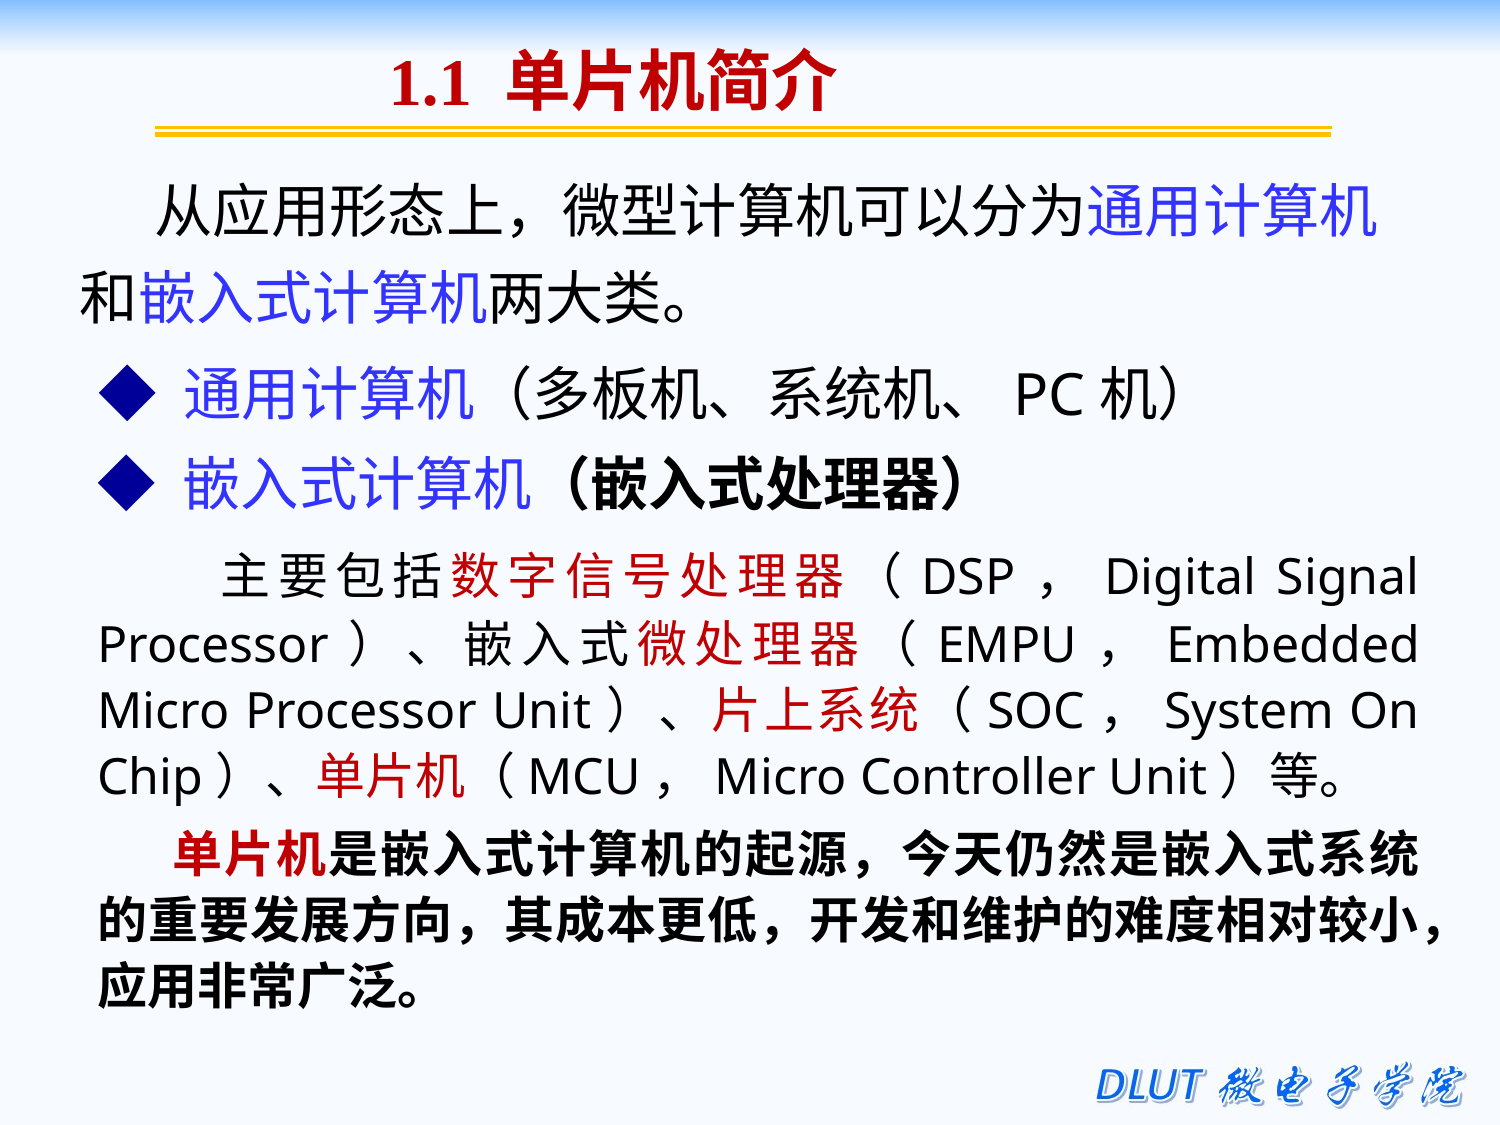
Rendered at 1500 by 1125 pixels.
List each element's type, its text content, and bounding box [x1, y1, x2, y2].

text_box ◆ 嵌入式计算机（嵌入式处理器） 主要包括数字信号处理器（DSP，Digital Signal Processor）、嵌入式微处理器（EMPU，Embedded Micro Processor Unit）、片上系统（SOC，System On Chip）、单片机（MCU，Micro Controller Unit）等。 单片机是嵌入式计算机的起源，今天仍然是嵌入式系统的重要发展方向，其成本更低，开发和维护的难度相对较小，应用非常广泛。 [82, 432, 1436, 1059]
picture [0, 0, 1500, 1125]
text_box ◆ 通用计算机（多板机、系统机、PC机） [82, 339, 1406, 432]
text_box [154, 127, 1332, 135]
text_box 1.1 单片机简介 [373, 11, 1093, 127]
text_box 从应用形态上，微型计算机可以分为通用计算机和嵌入式计算机两大类。 [65, 148, 1442, 339]
